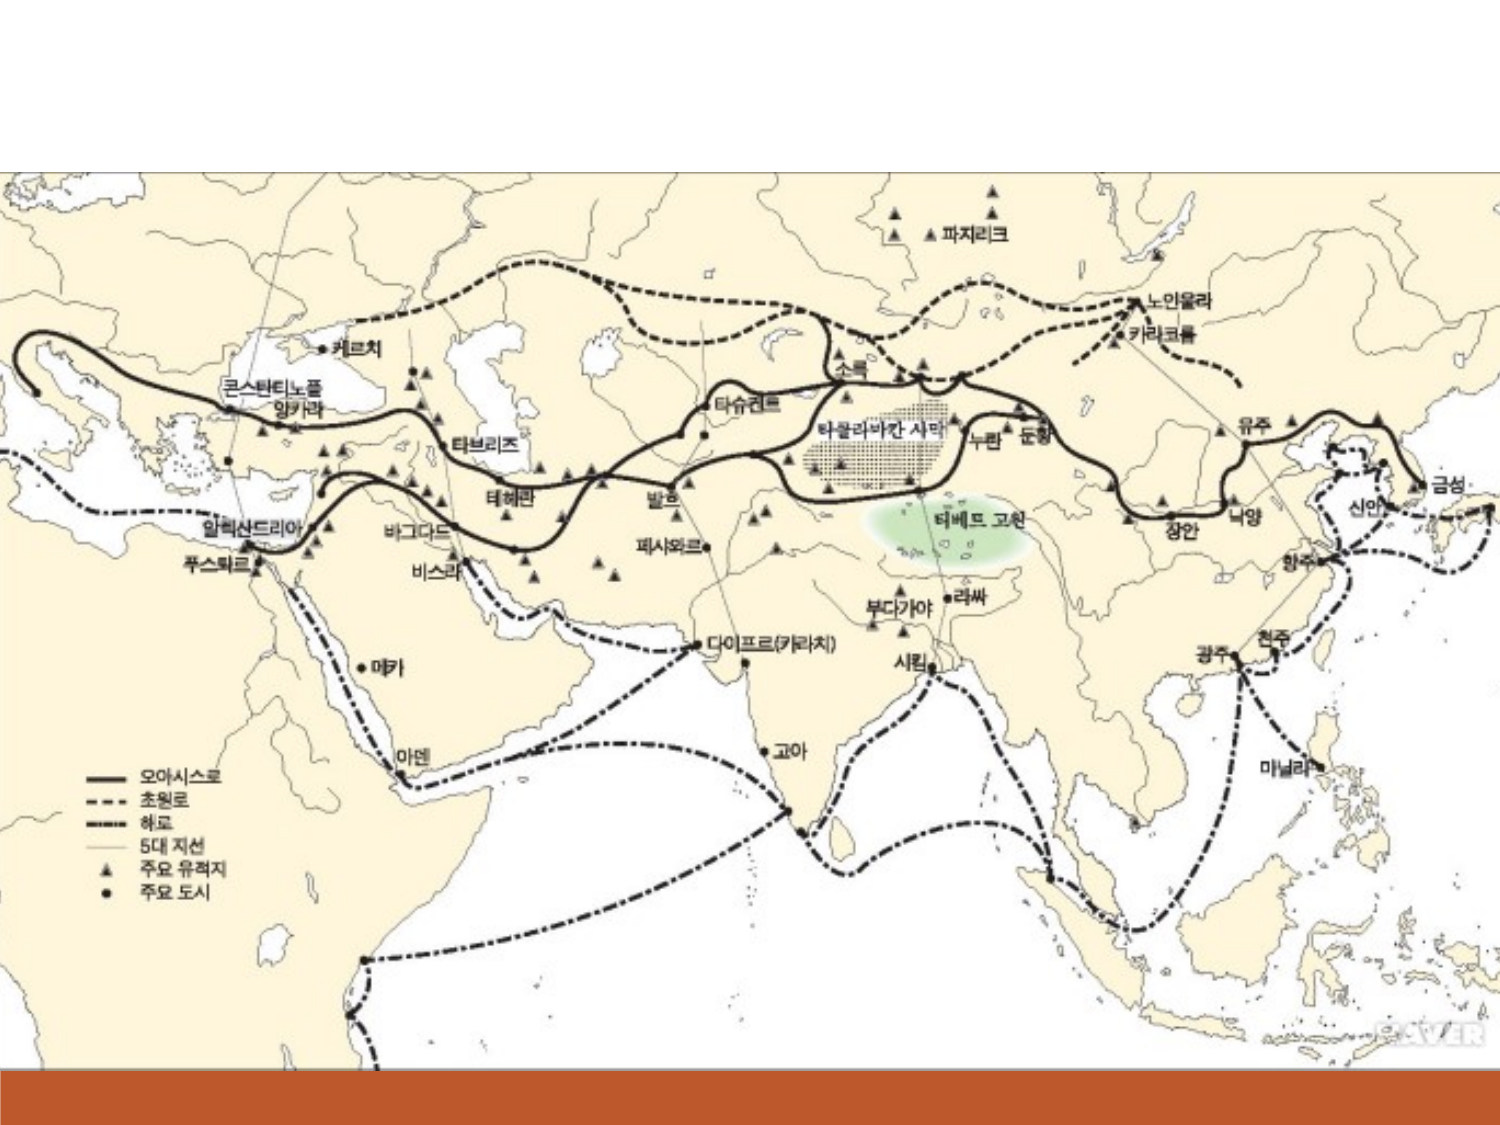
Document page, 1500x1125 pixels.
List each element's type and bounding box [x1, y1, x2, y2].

picture [0, 172, 1500, 1071]
